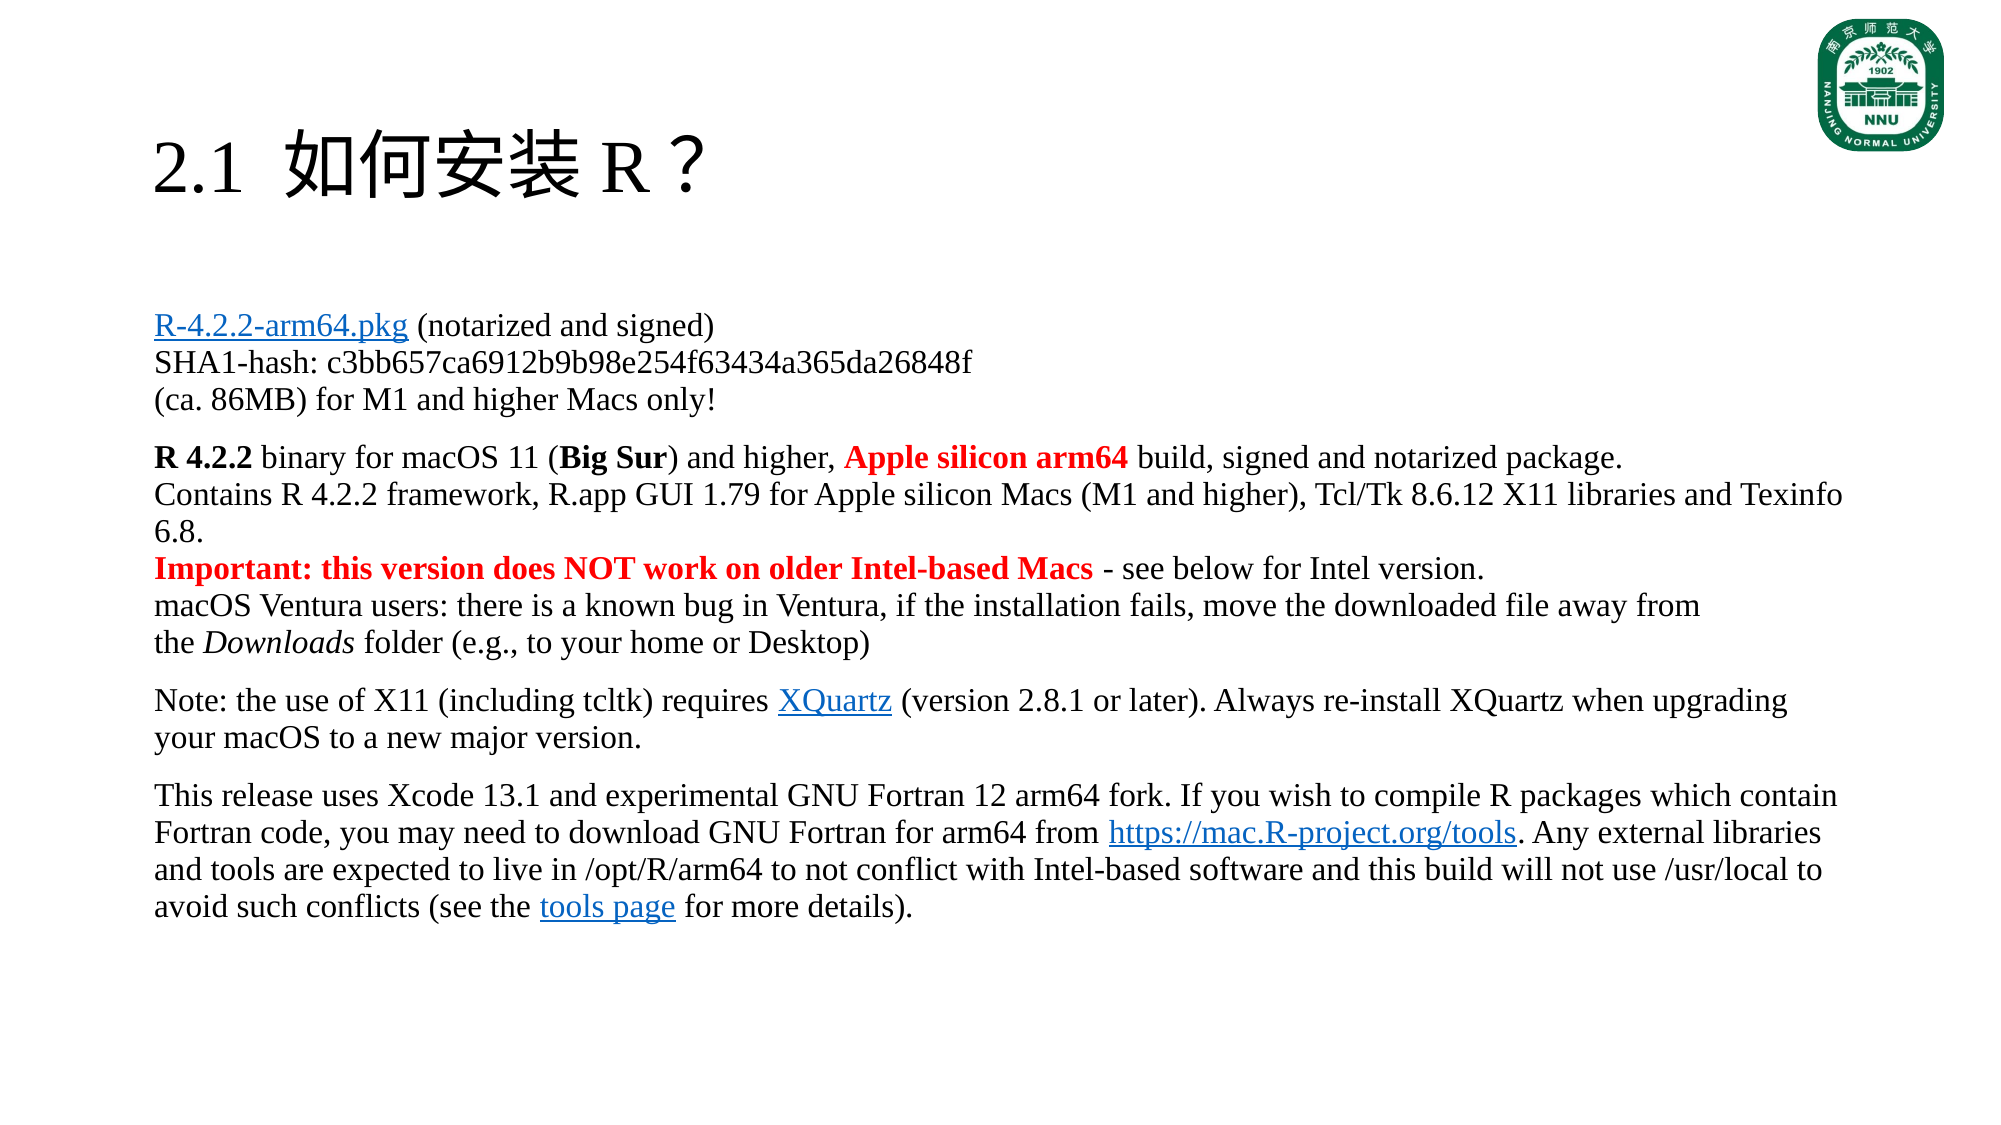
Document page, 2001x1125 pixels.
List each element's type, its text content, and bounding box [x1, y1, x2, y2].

title 2.1 如何安装R？ [137, 59, 1863, 278]
table_header R-4.2.2-arm64.pkg (notarized and signed) SHA1-hash: c3bb657ca6912b9b98e254f63434a365da26848f (ca. 86MB) for M1 and higher Macs only! R 4.2.2 binary for macOS 11 (Big Sur) and higher, Apple silicon arm64 build, signed and notarized package. Contains R 4.2.2 framework, R.app GUI 1.79 for Apple silicon Macs (M1 and higher), Tcl/Tk 8.6.12 X11 libraries and Texinfo 6.8. Important: this version does NOT work on older Intel-based Macs - see below for Intel version. macOS Ventura users: there is a known bug in Ventura, if the installation fails, move the downloaded file away from the Downloads folder (e.g., to your home or Desktop) Note: the use of X11 (including tcltk) requires XQuartz (version 2.8.1 or later). Always re-install XQuartz when upgrading your macOS to a new major version. This release uses Xcode 13.1 and experimental GNU Fortran 12 arm64 fork. If you wish to compile R packages which contain Fortran code, you may need to download GNU Fortran for arm64 from https://mac.R-project.org/tools. Any external libraries and tools are expected to live in /opt/R/arm64 to not conflict with Intel-based software and this build will not use /usr/local to avoid such conflicts (see the tools page for more details). [137, 299, 1863, 1076]
picture [1817, 18, 1944, 152]
